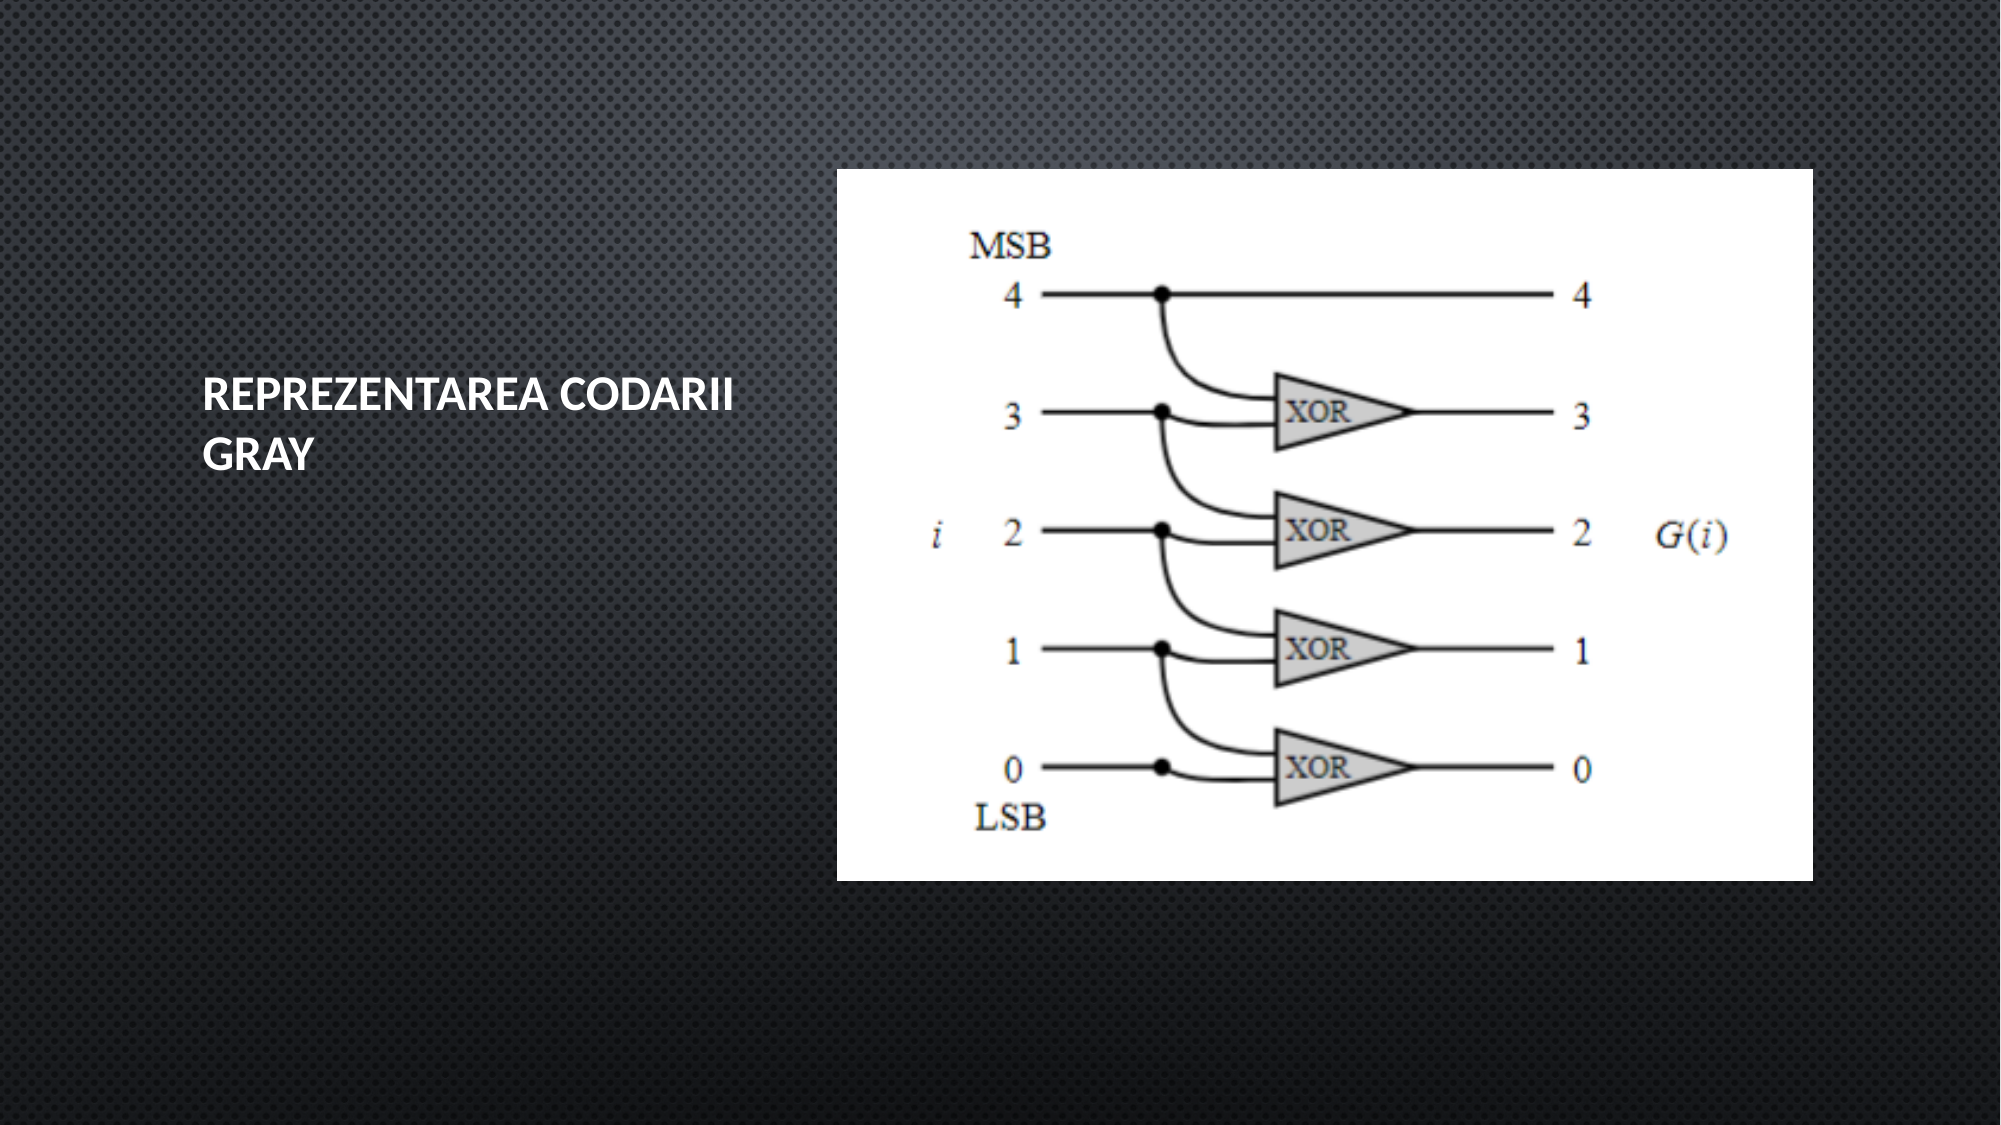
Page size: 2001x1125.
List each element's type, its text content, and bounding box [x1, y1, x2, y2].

picture [836, 168, 1813, 882]
title Reprezentarea codarii Gray [187, 262, 770, 488]
